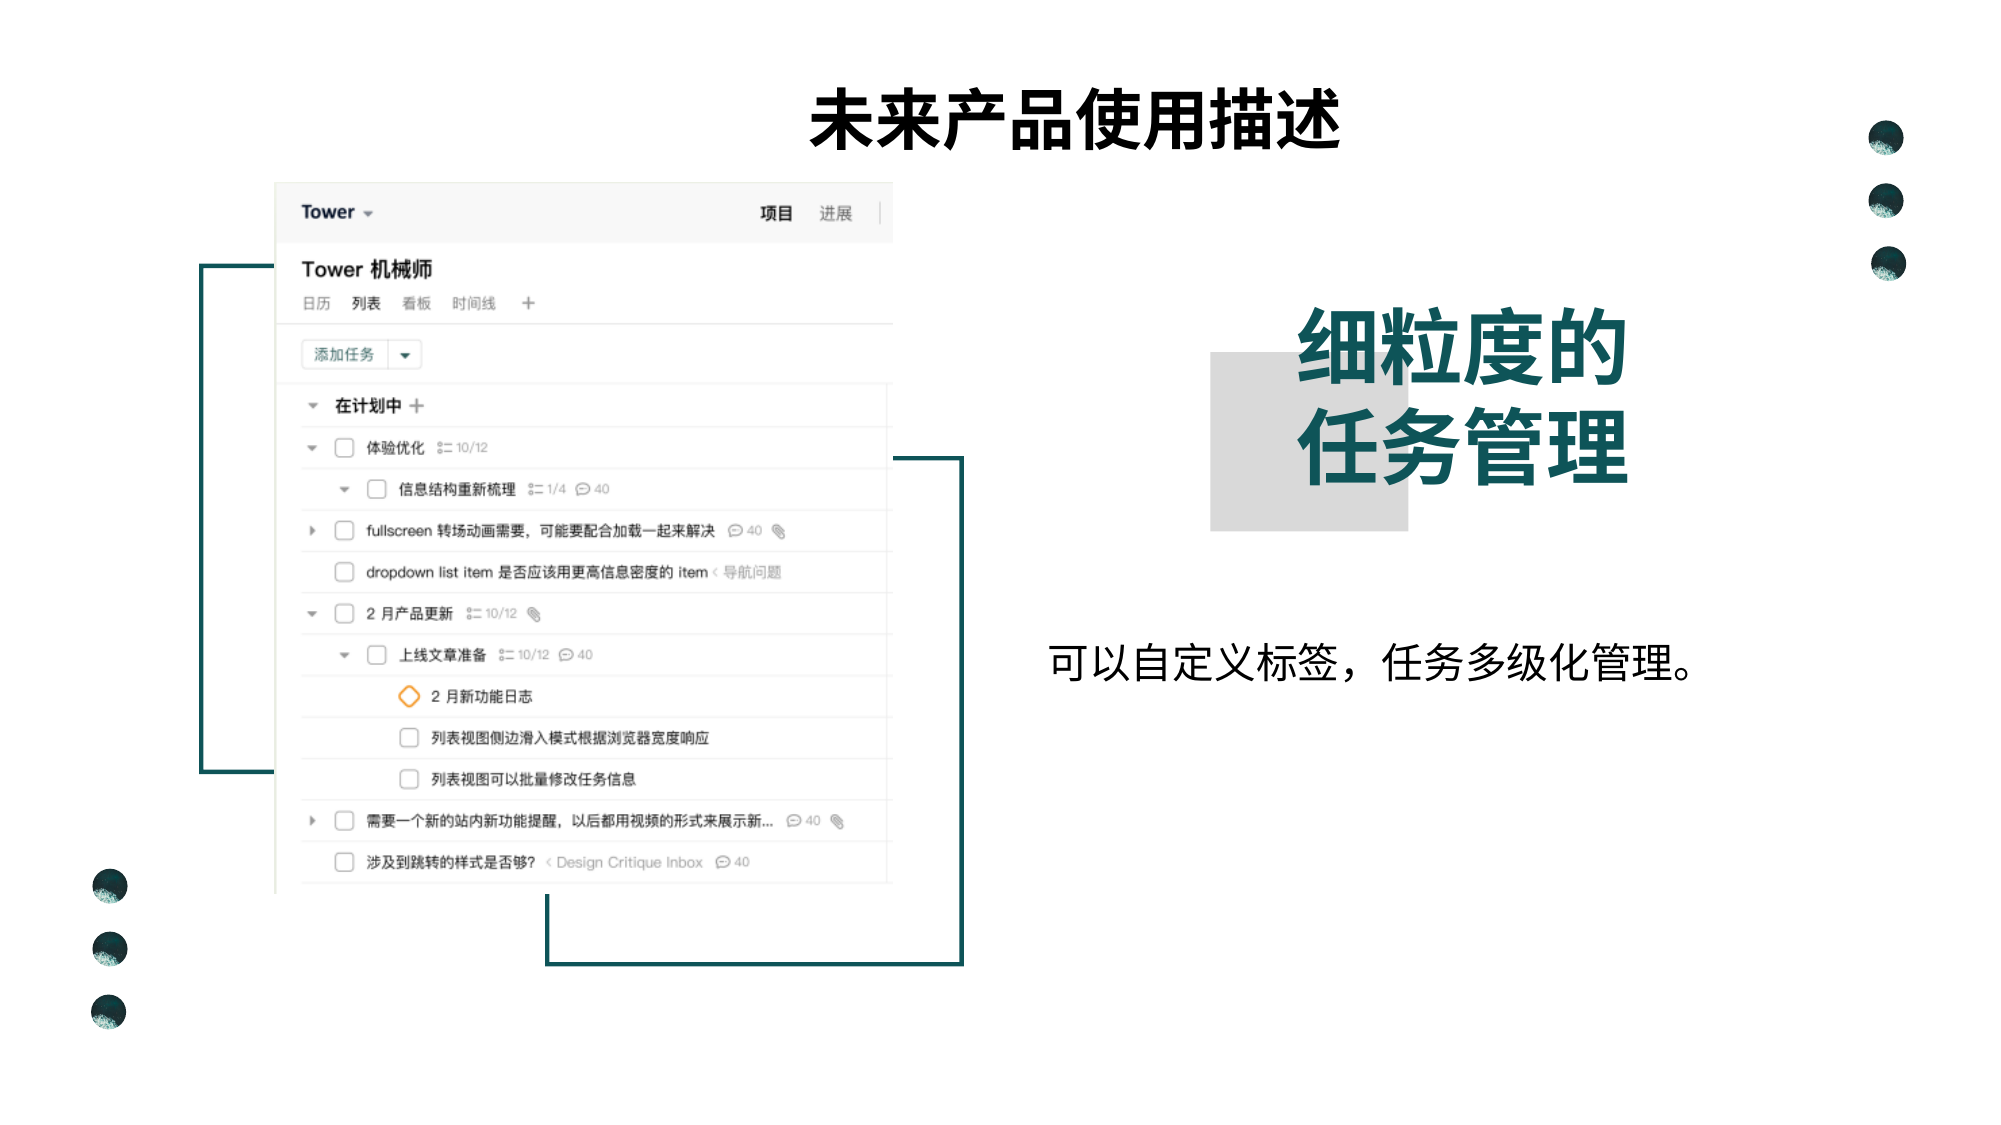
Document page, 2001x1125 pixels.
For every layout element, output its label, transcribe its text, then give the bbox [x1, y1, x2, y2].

text_box 未来产品使用描述 [790, 70, 1361, 166]
picture [274, 182, 893, 894]
text_box 细粒度的 任务管理 [1281, 287, 2000, 503]
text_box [91, 868, 128, 1030]
text_box [544, 455, 965, 968]
text_box 可以自定义标签，任务多级化管理。 [1032, 629, 1726, 694]
text_box [1209, 351, 1409, 532]
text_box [1868, 120, 1907, 282]
text_box [198, 263, 274, 775]
text_box [60, 50, 1940, 1075]
